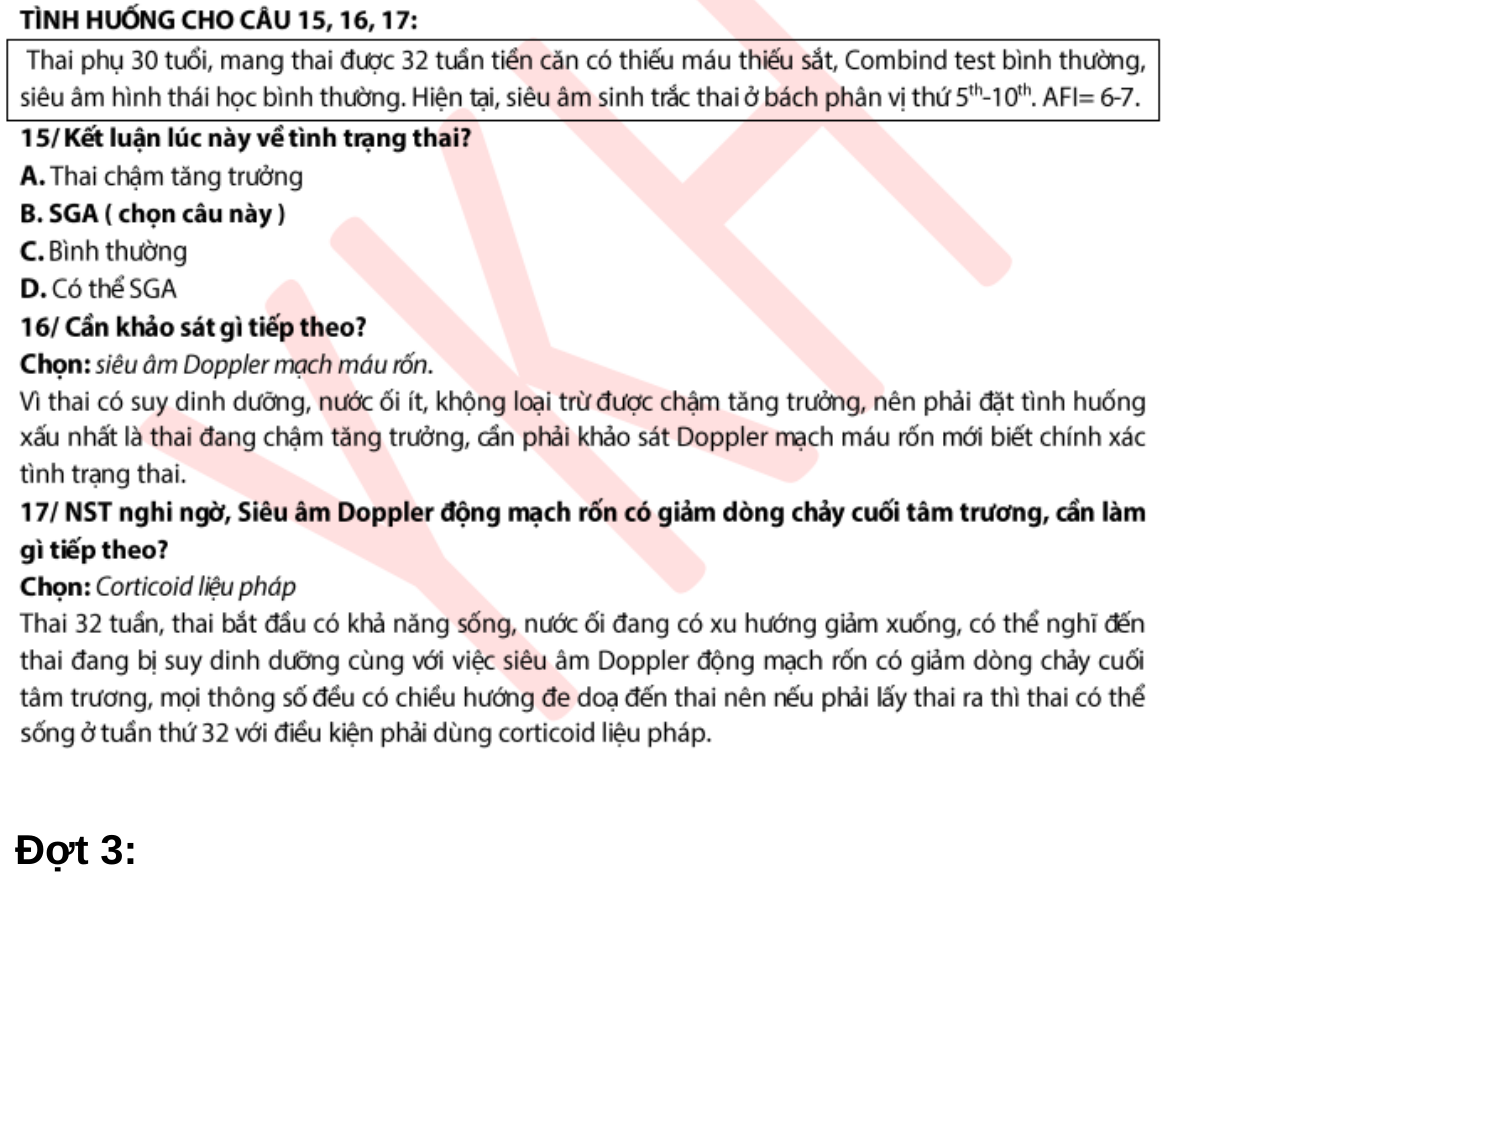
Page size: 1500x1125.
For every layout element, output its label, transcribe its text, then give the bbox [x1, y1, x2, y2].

picture [0, 0, 1209, 754]
subtitle Đợt 3: [0, 820, 1500, 1093]
